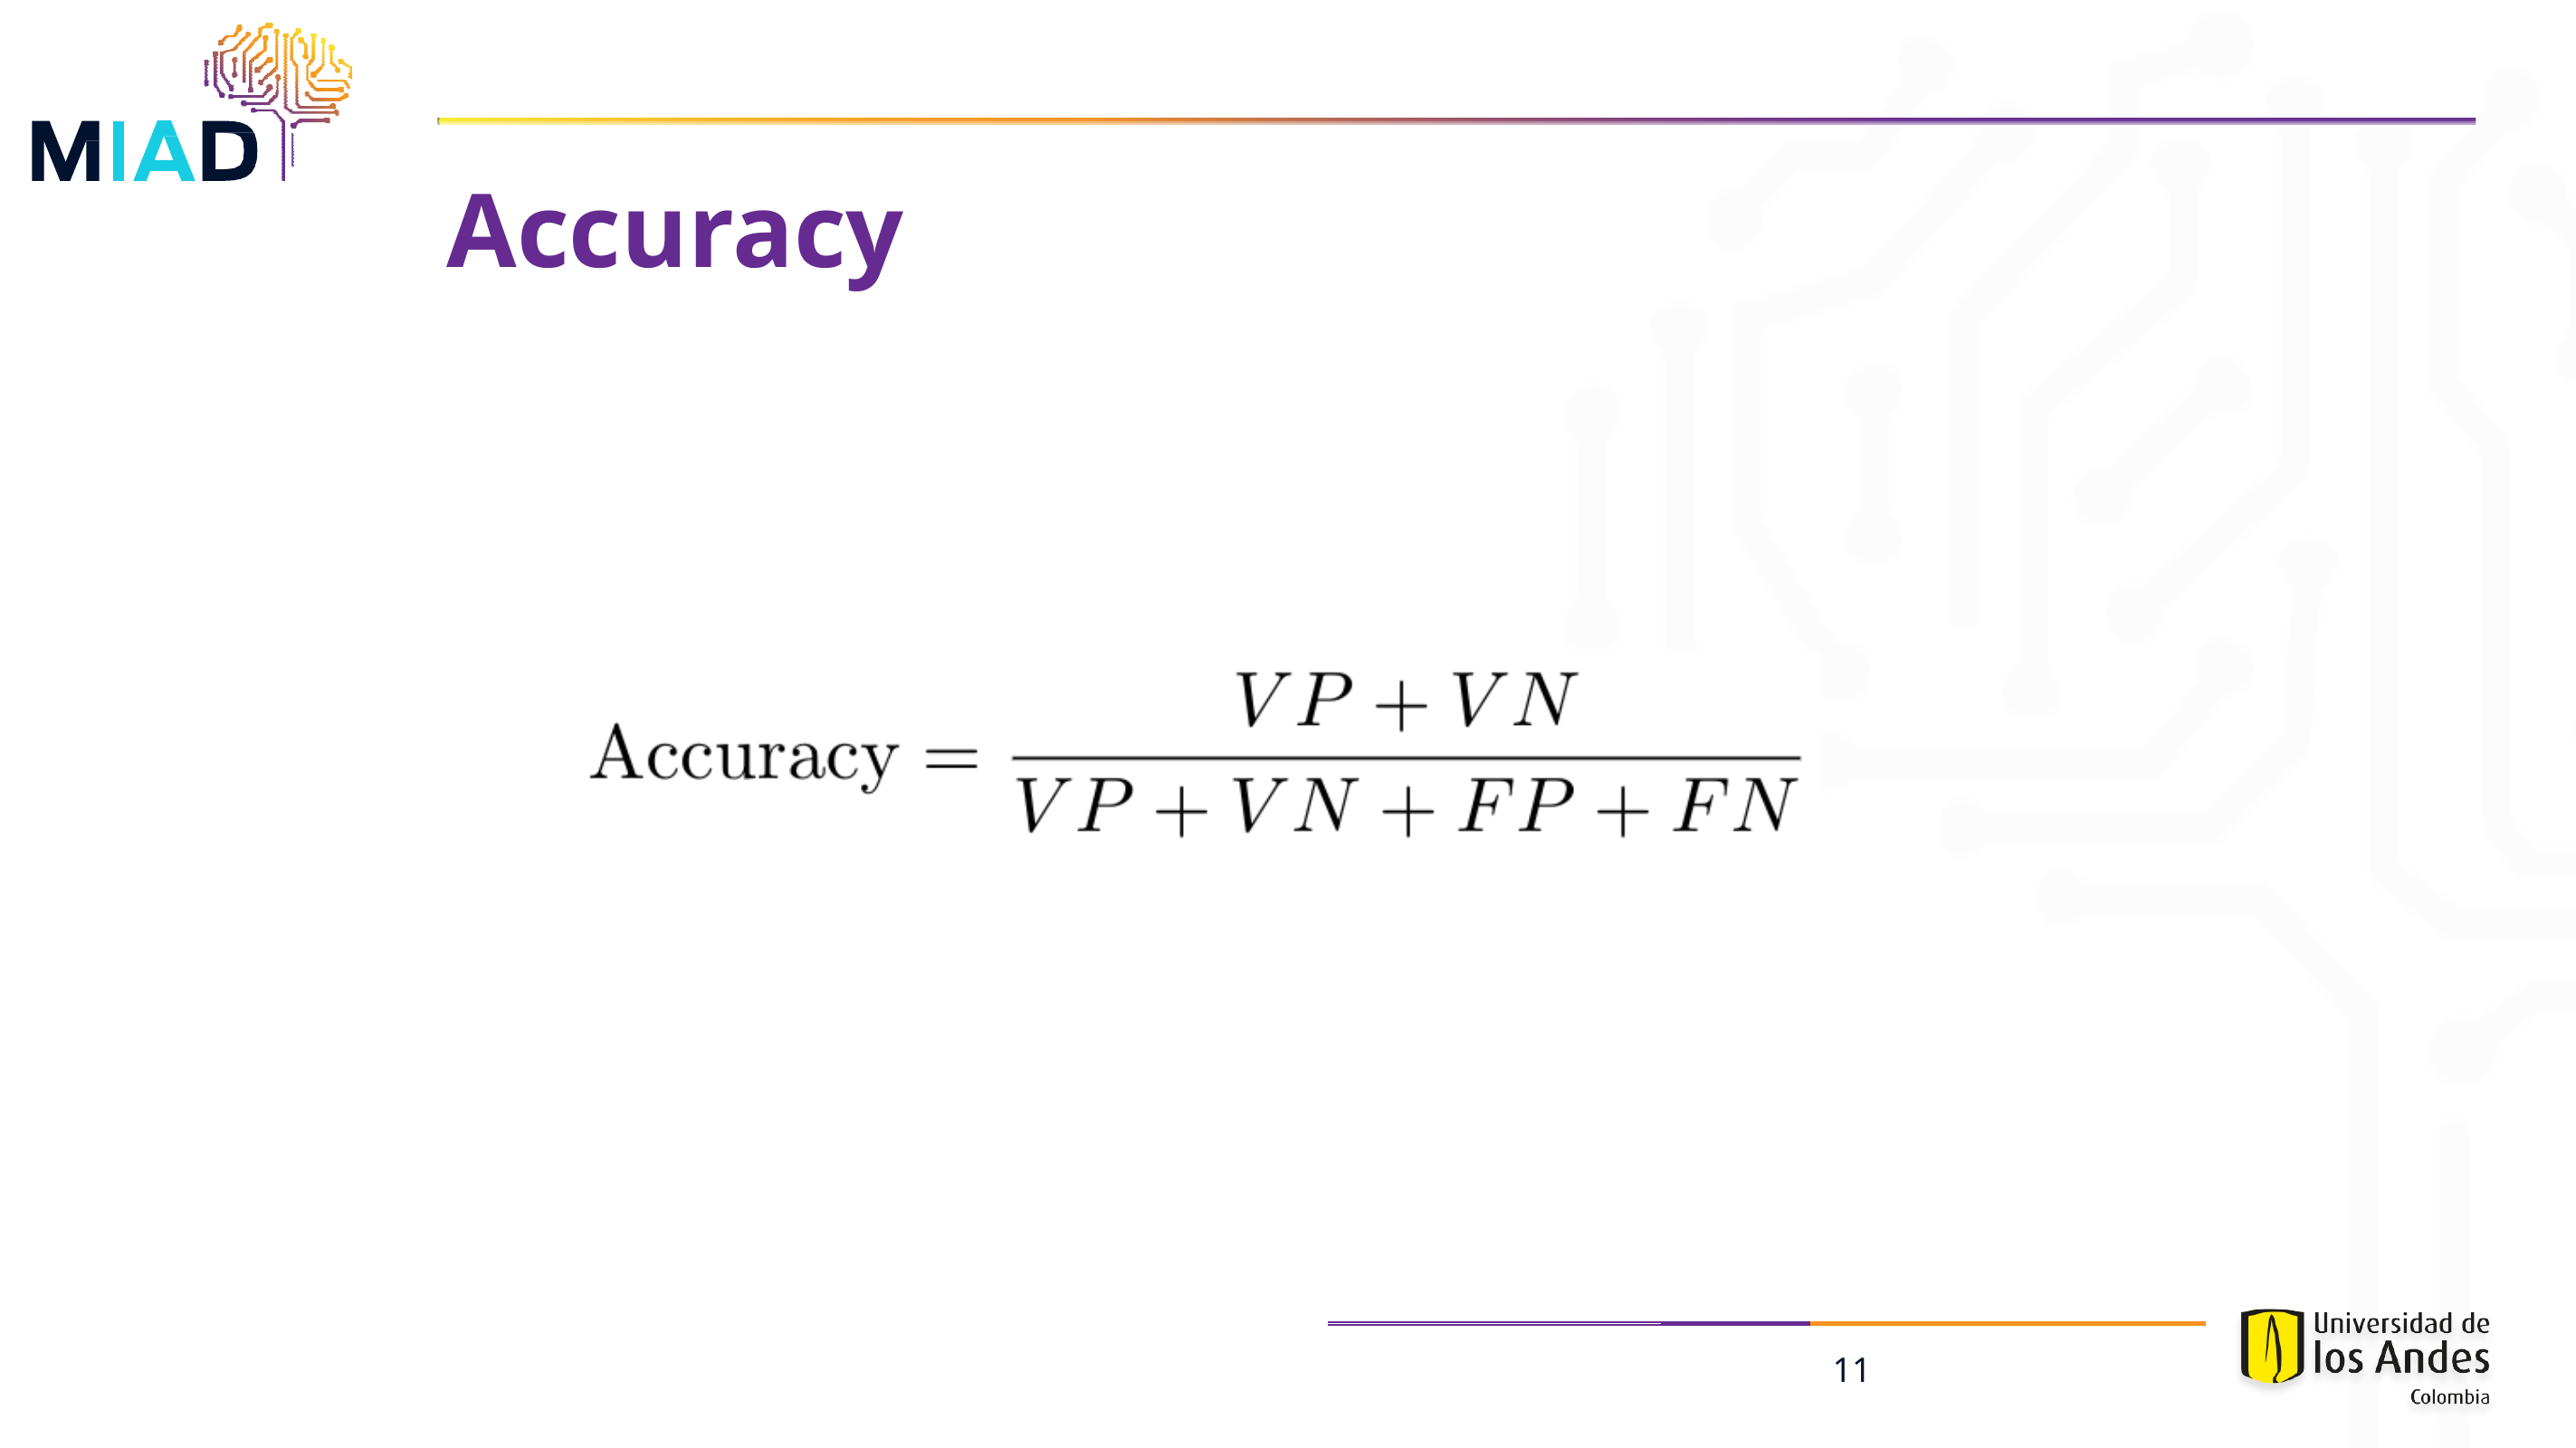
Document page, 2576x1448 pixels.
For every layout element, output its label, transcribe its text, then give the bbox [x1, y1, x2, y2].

slide_number 11 [1818, 1342, 2399, 1420]
picture [437, 7, 2576, 1448]
text_box Accuracy [433, 172, 2191, 331]
picture [204, 23, 353, 181]
